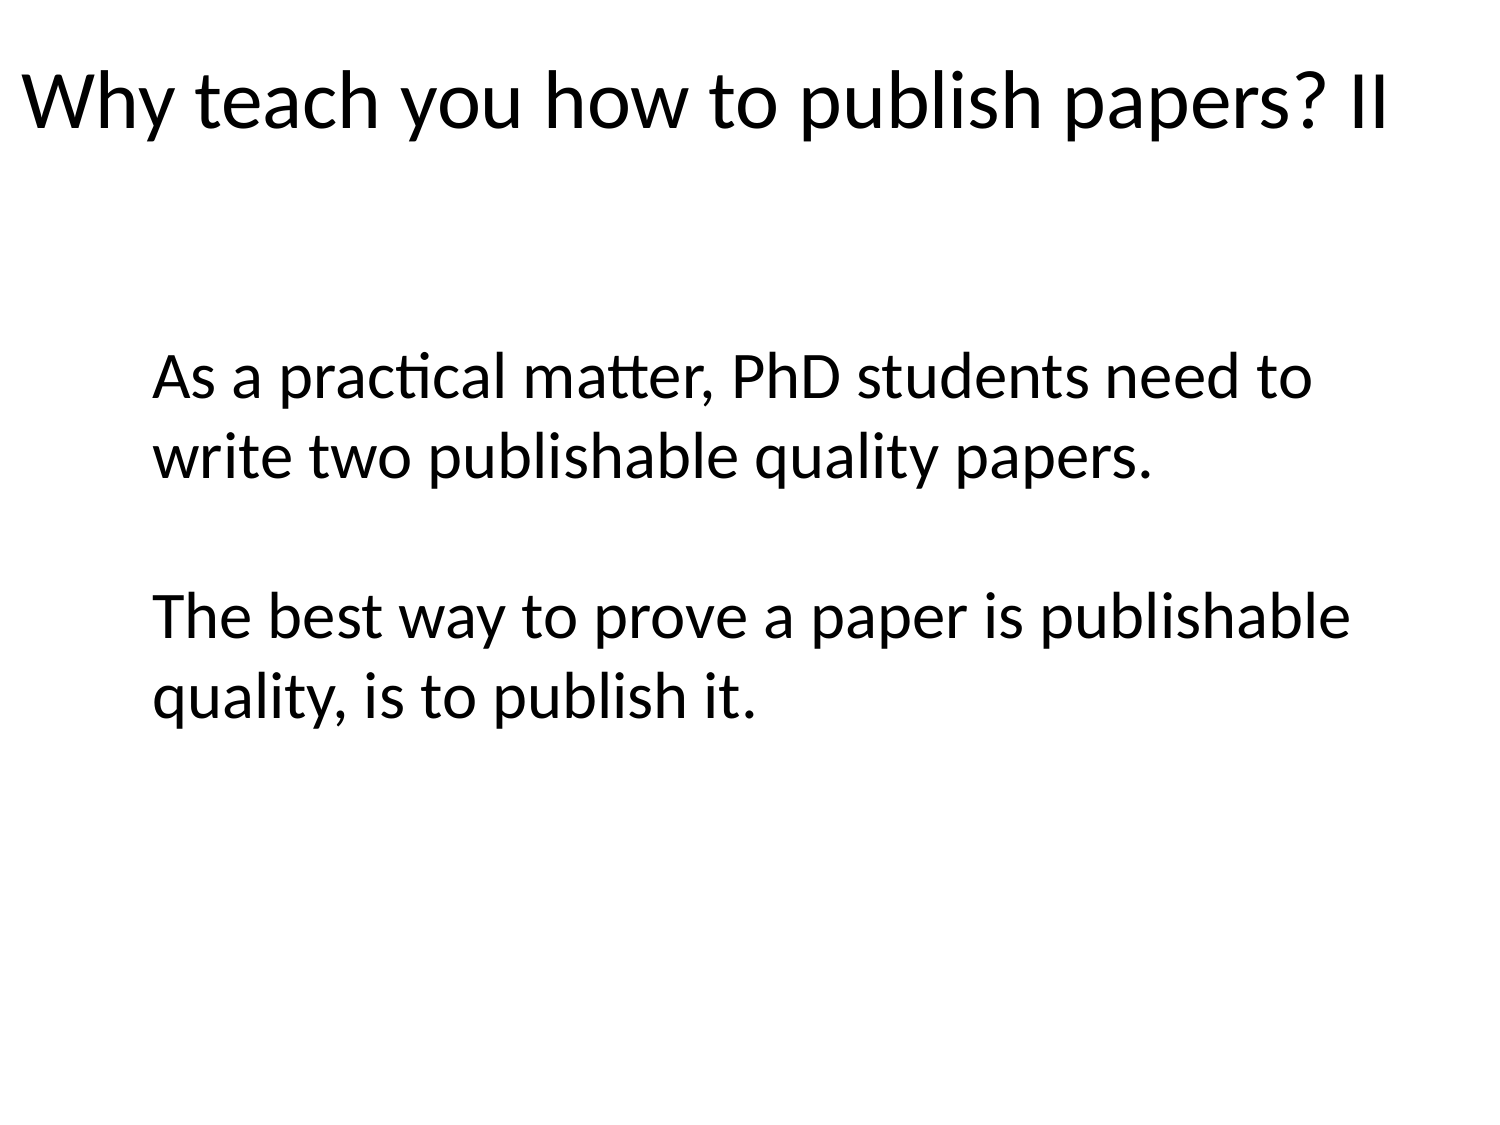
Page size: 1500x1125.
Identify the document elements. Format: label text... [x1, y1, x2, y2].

text_box As a practical matter, PhD students need to write two publishable quality papers. The best way to prove a paper is publishable quality, is to publish it. [137, 324, 1388, 740]
text_box Why teach you how to publish papers? II [7, 37, 1407, 198]
